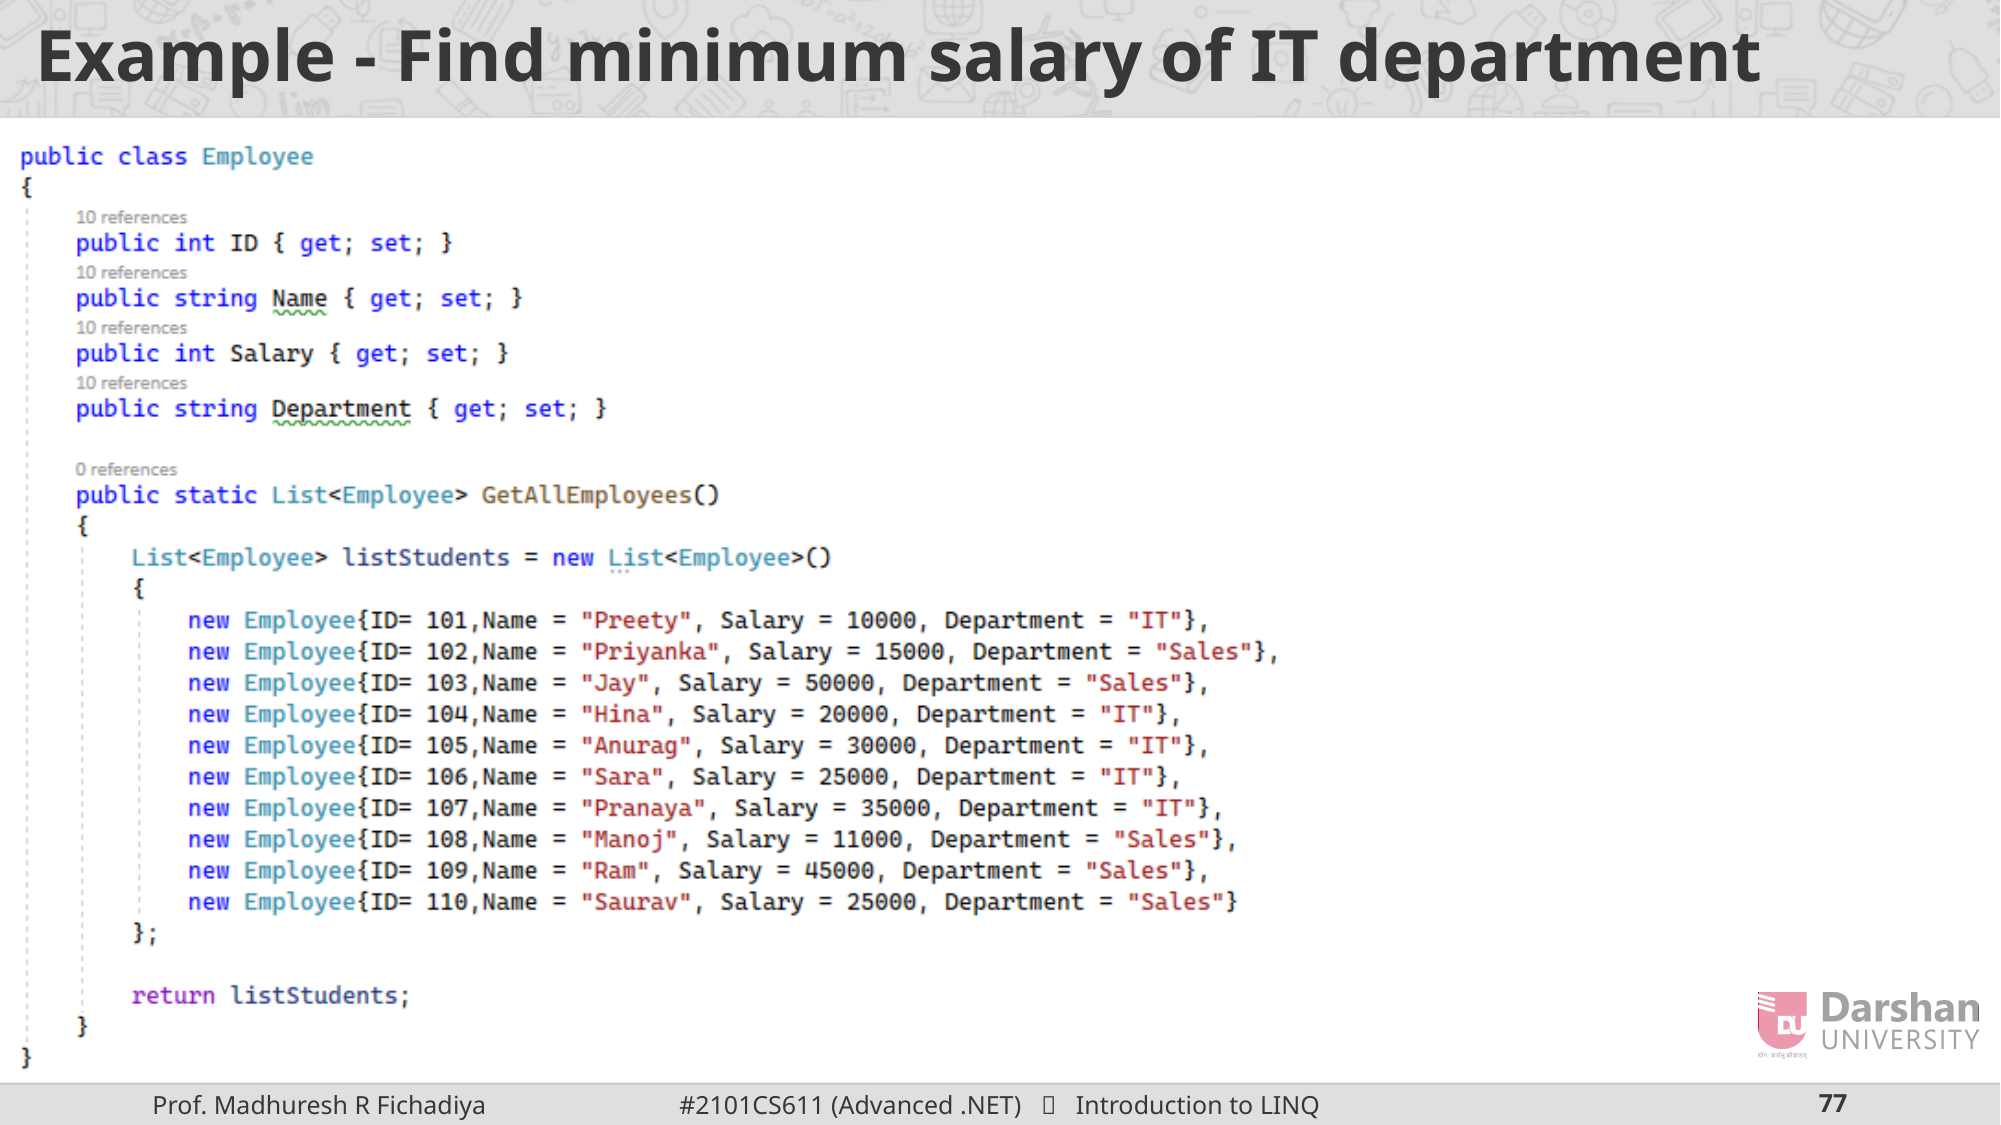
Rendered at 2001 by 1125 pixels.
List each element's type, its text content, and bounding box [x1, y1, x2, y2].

picture [21, 141, 1298, 1074]
table_cell CE [1758, 992, 1979, 1059]
title Example - Find minimum salary of IT department [0, 0, 2000, 117]
